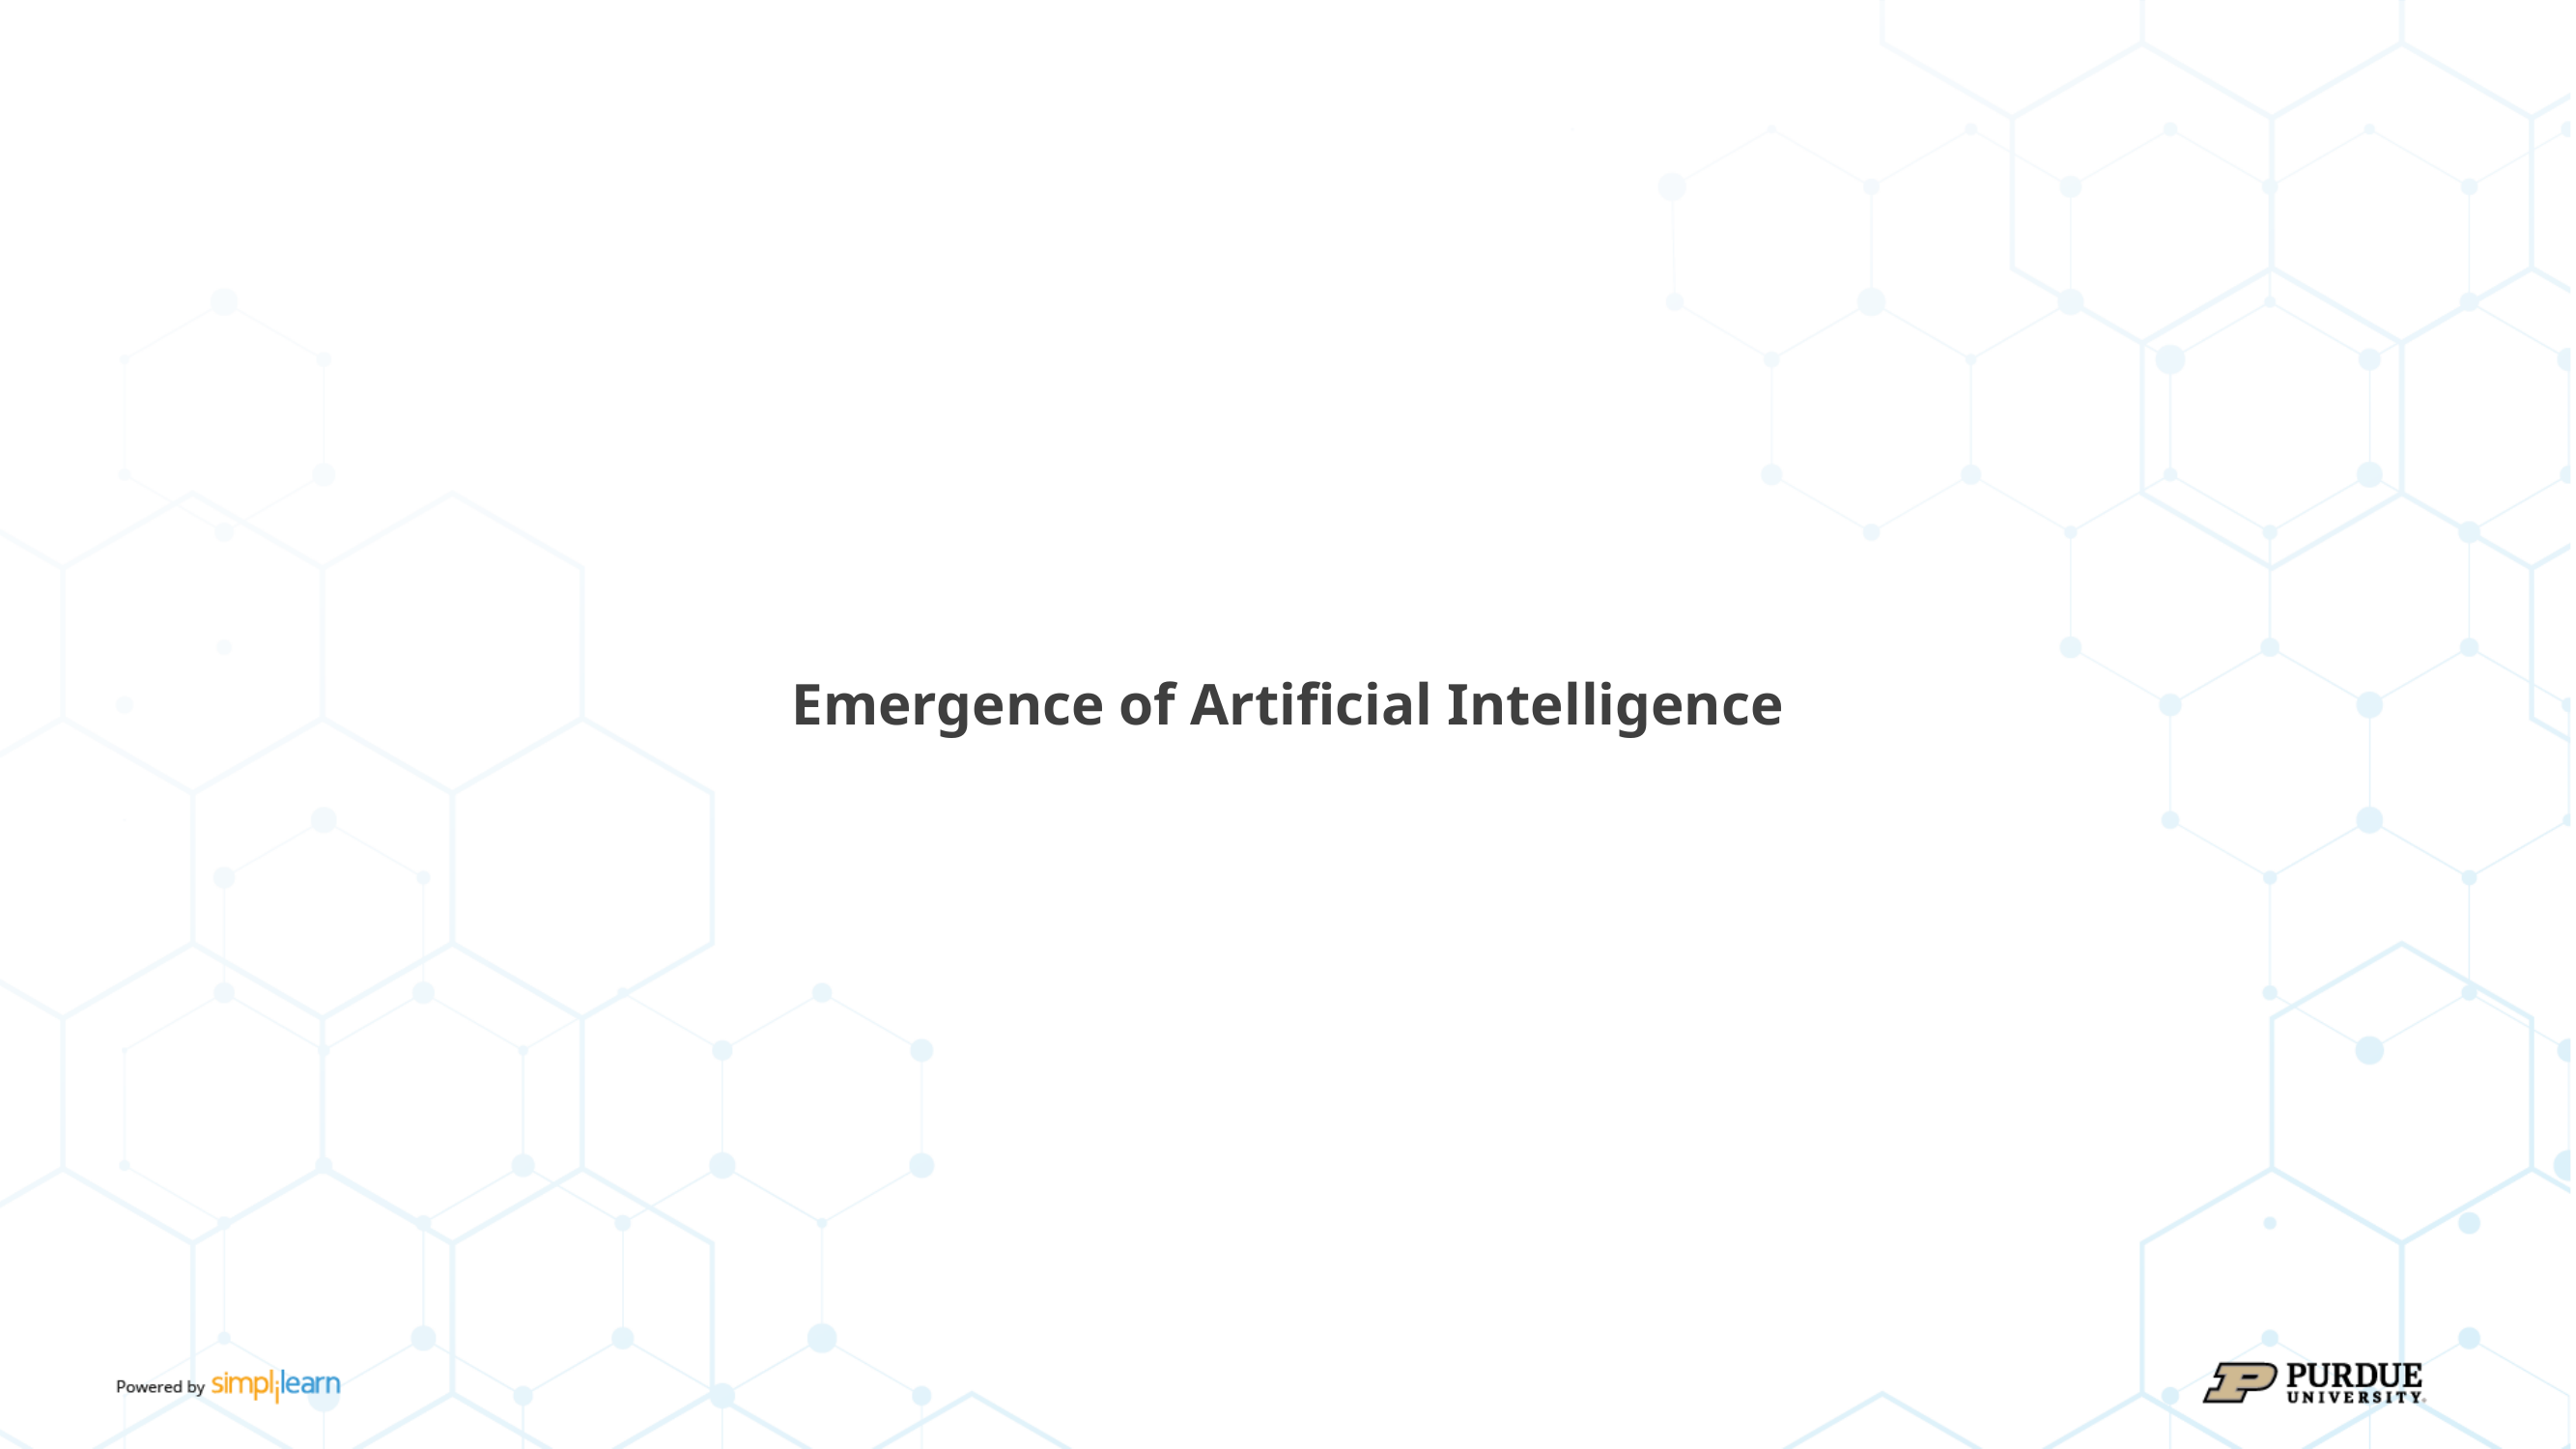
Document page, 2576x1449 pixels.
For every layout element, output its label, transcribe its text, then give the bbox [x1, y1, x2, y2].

list Emergence of Artificial Intelligence [644, 653, 1932, 799]
picture [0, 0, 2576, 1449]
